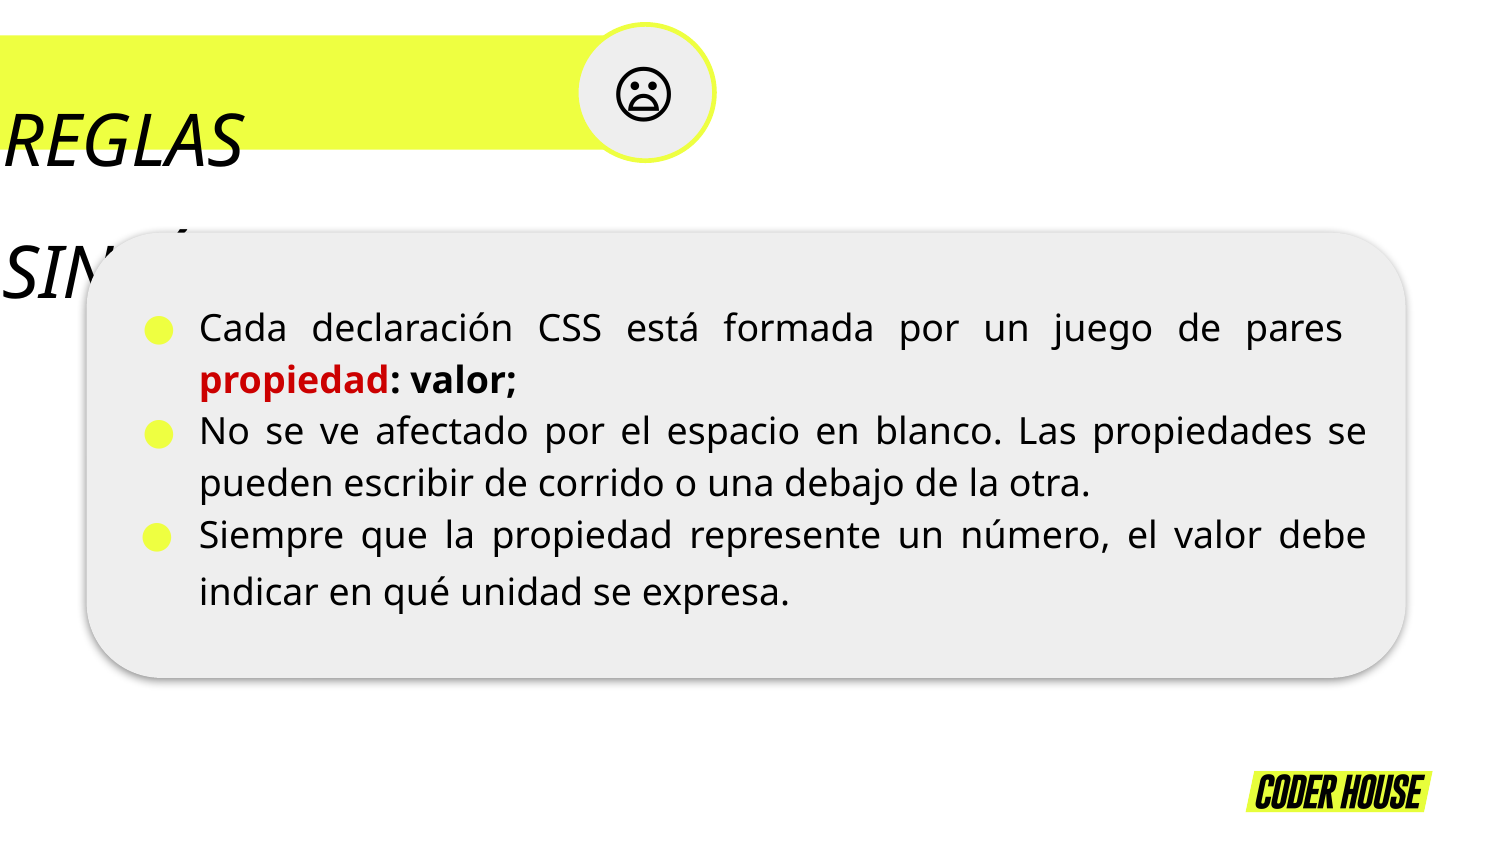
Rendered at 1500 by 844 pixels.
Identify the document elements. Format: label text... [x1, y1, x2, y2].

picture [1241, 764, 1437, 819]
text_box 😦 [576, 24, 715, 161]
text_box Cada declaración CSS está formada por un juego de pares propiedad: valor; No se ve afectado por el espacio en blanco. Las propiedades se pueden escribir de corrido o una debajo de la otra. Siempre que la propiedad represente un número, el valor debe indicar en qué unidad se expresa. [87, 233, 1405, 678]
text_box REGLAS SINTÁCTICAS [0, 35, 606, 150]
